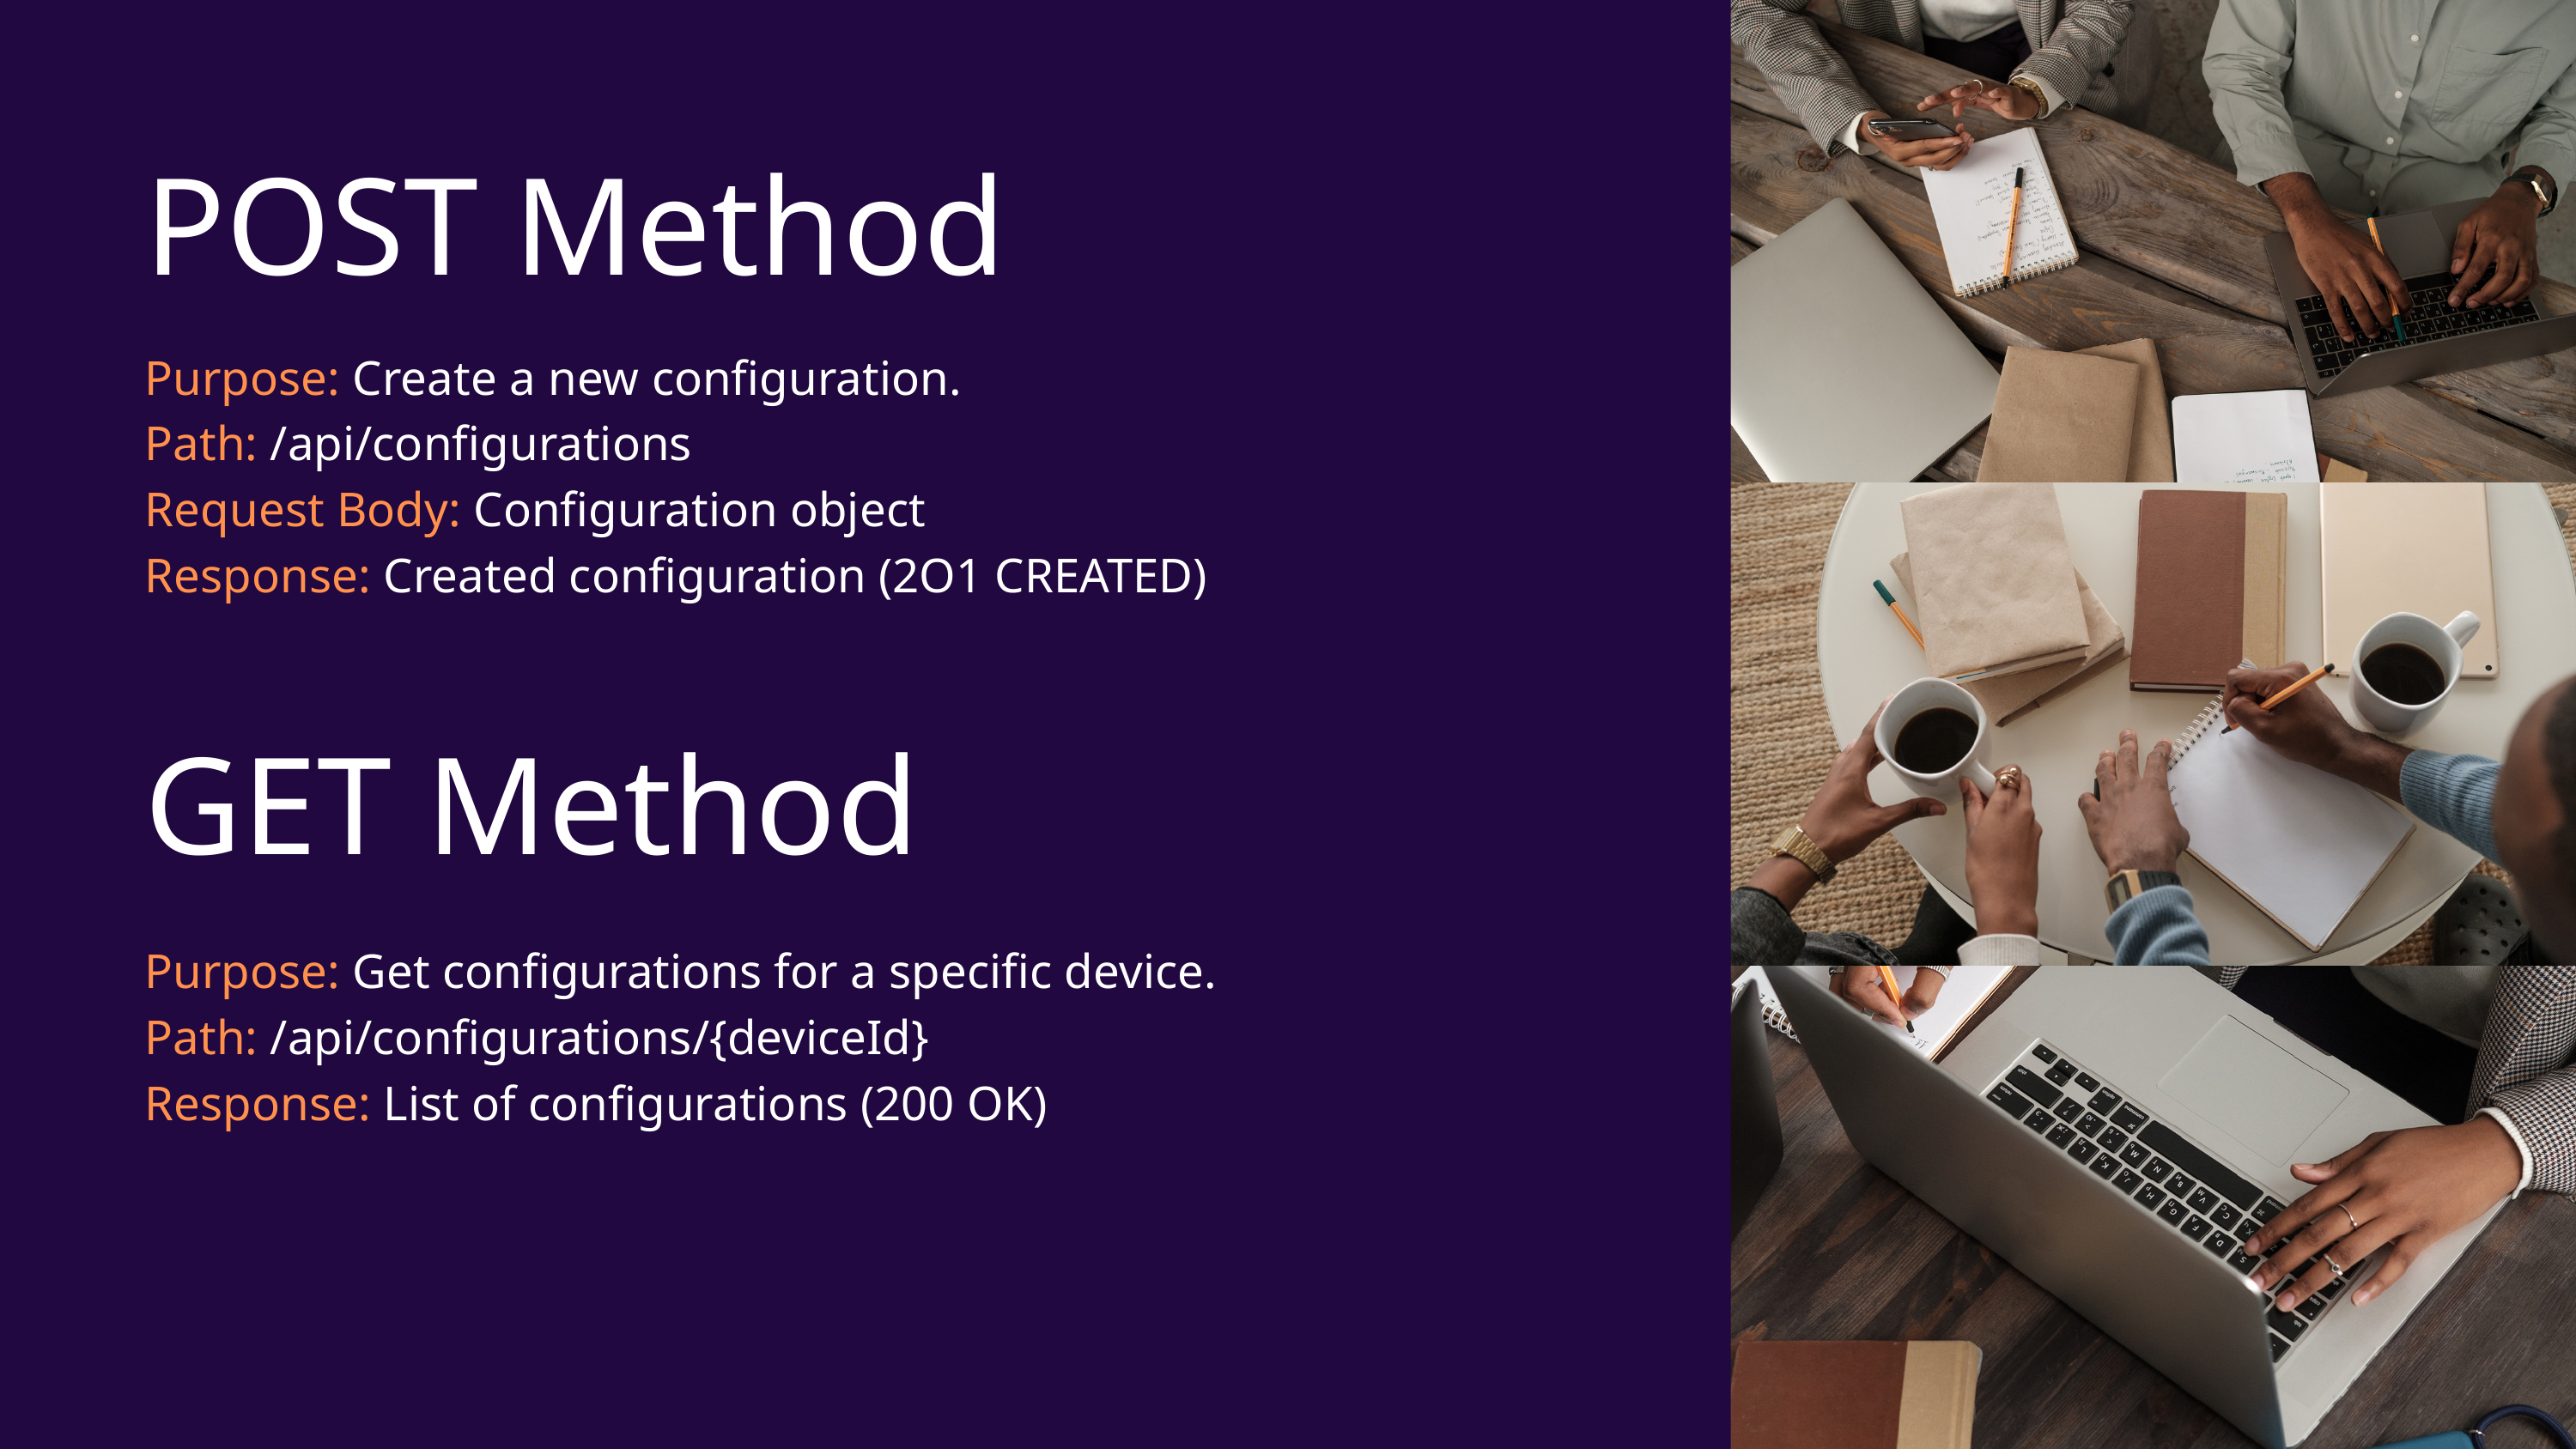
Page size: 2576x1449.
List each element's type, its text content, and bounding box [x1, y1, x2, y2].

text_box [1730, 0, 2576, 1449]
text_box GET Method [144, 733, 1289, 784]
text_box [144, 191, 1522, 656]
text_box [144, 784, 1522, 1250]
text_box POST Method [144, 154, 1289, 191]
